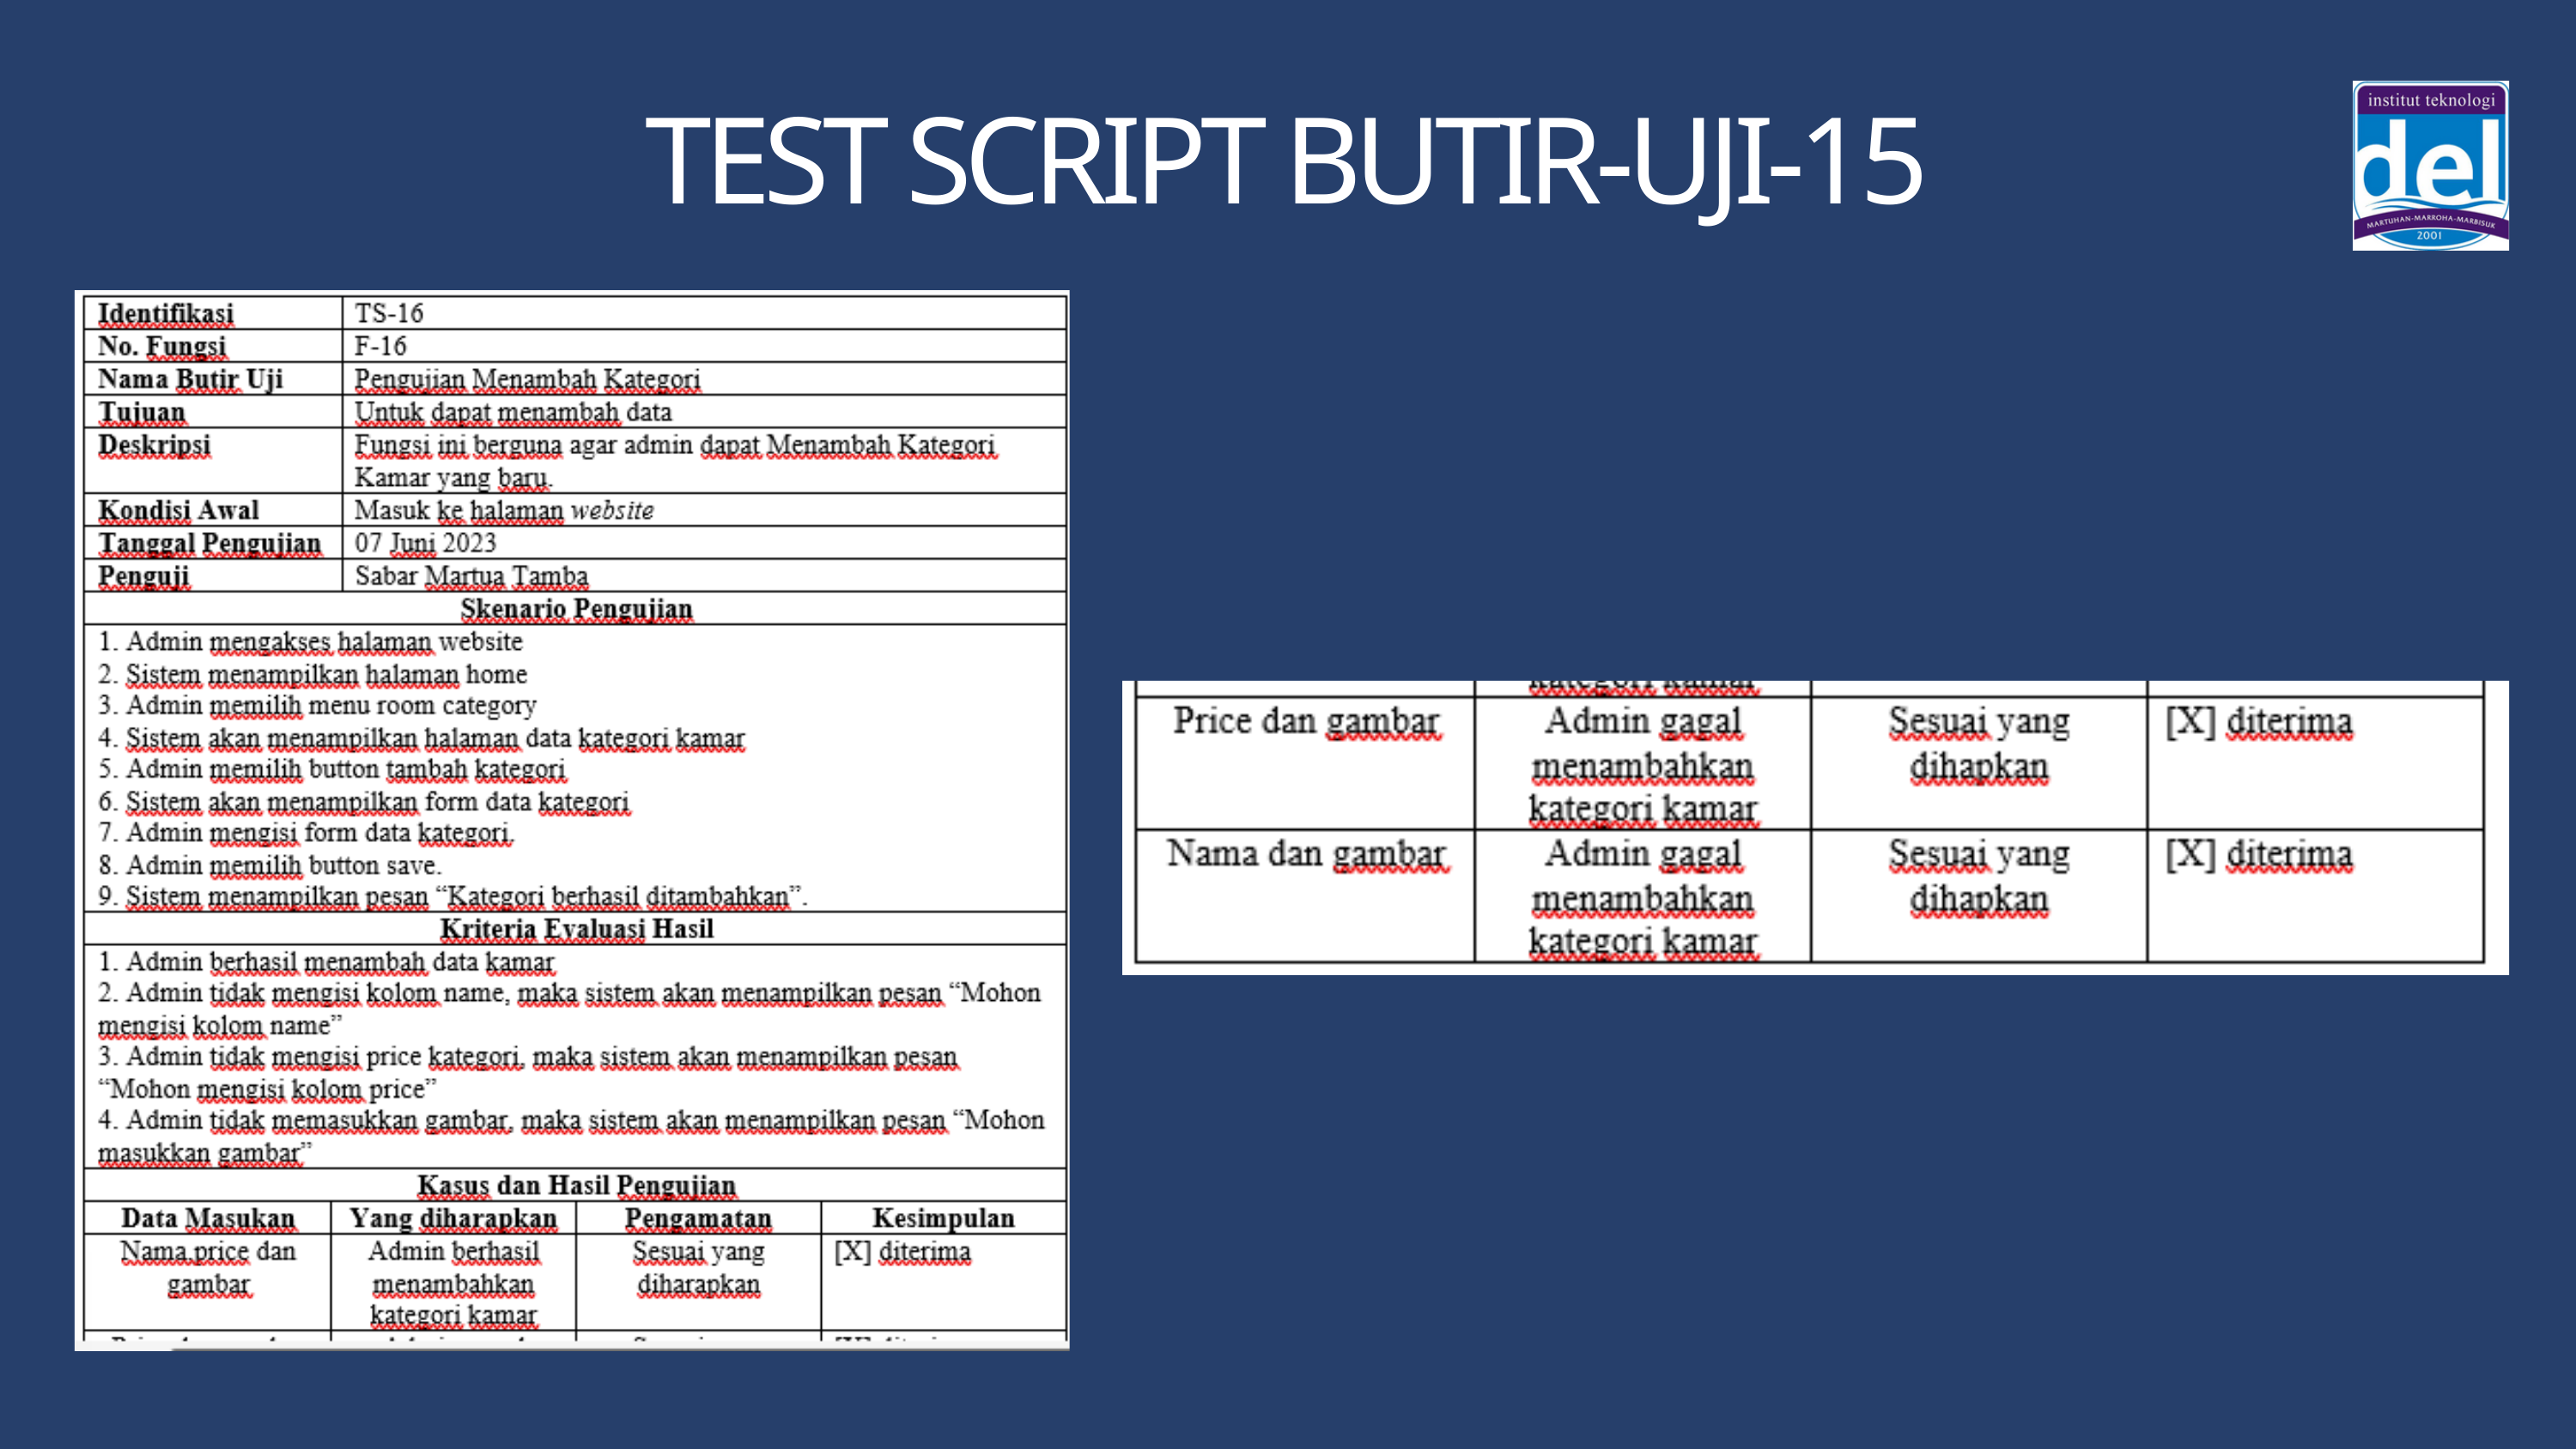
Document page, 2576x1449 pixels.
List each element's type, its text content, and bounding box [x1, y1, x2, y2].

text_box [1121, 681, 2510, 975]
text_box [2353, 81, 2510, 251]
text_box [74, 290, 1070, 1351]
text_box TEST SCRIPT BUTIR-UJI-15 [232, 118, 2342, 228]
